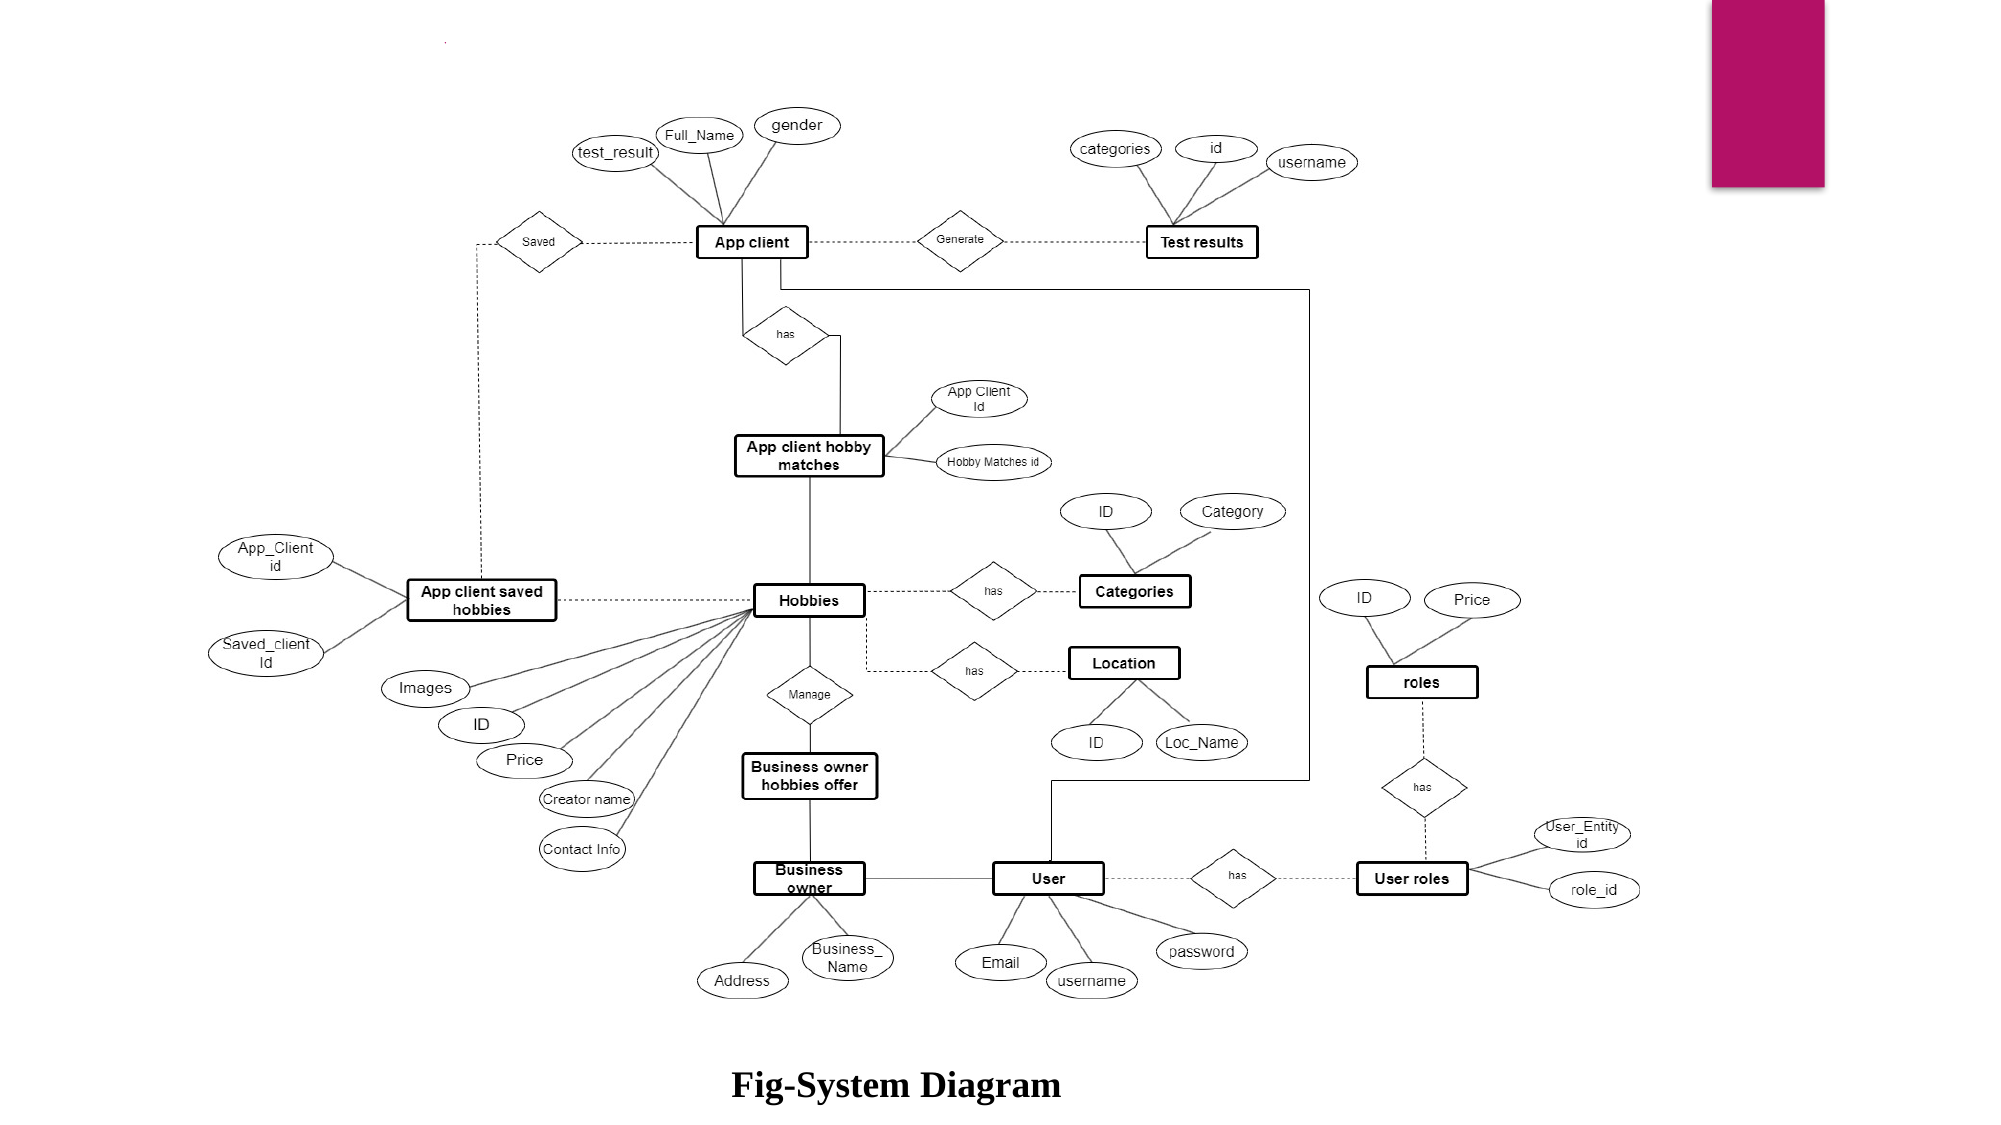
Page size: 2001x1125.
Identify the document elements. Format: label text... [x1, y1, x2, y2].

text_box Fig-System Diagram [569, 1052, 1224, 1113]
picture [207, 107, 1640, 1000]
